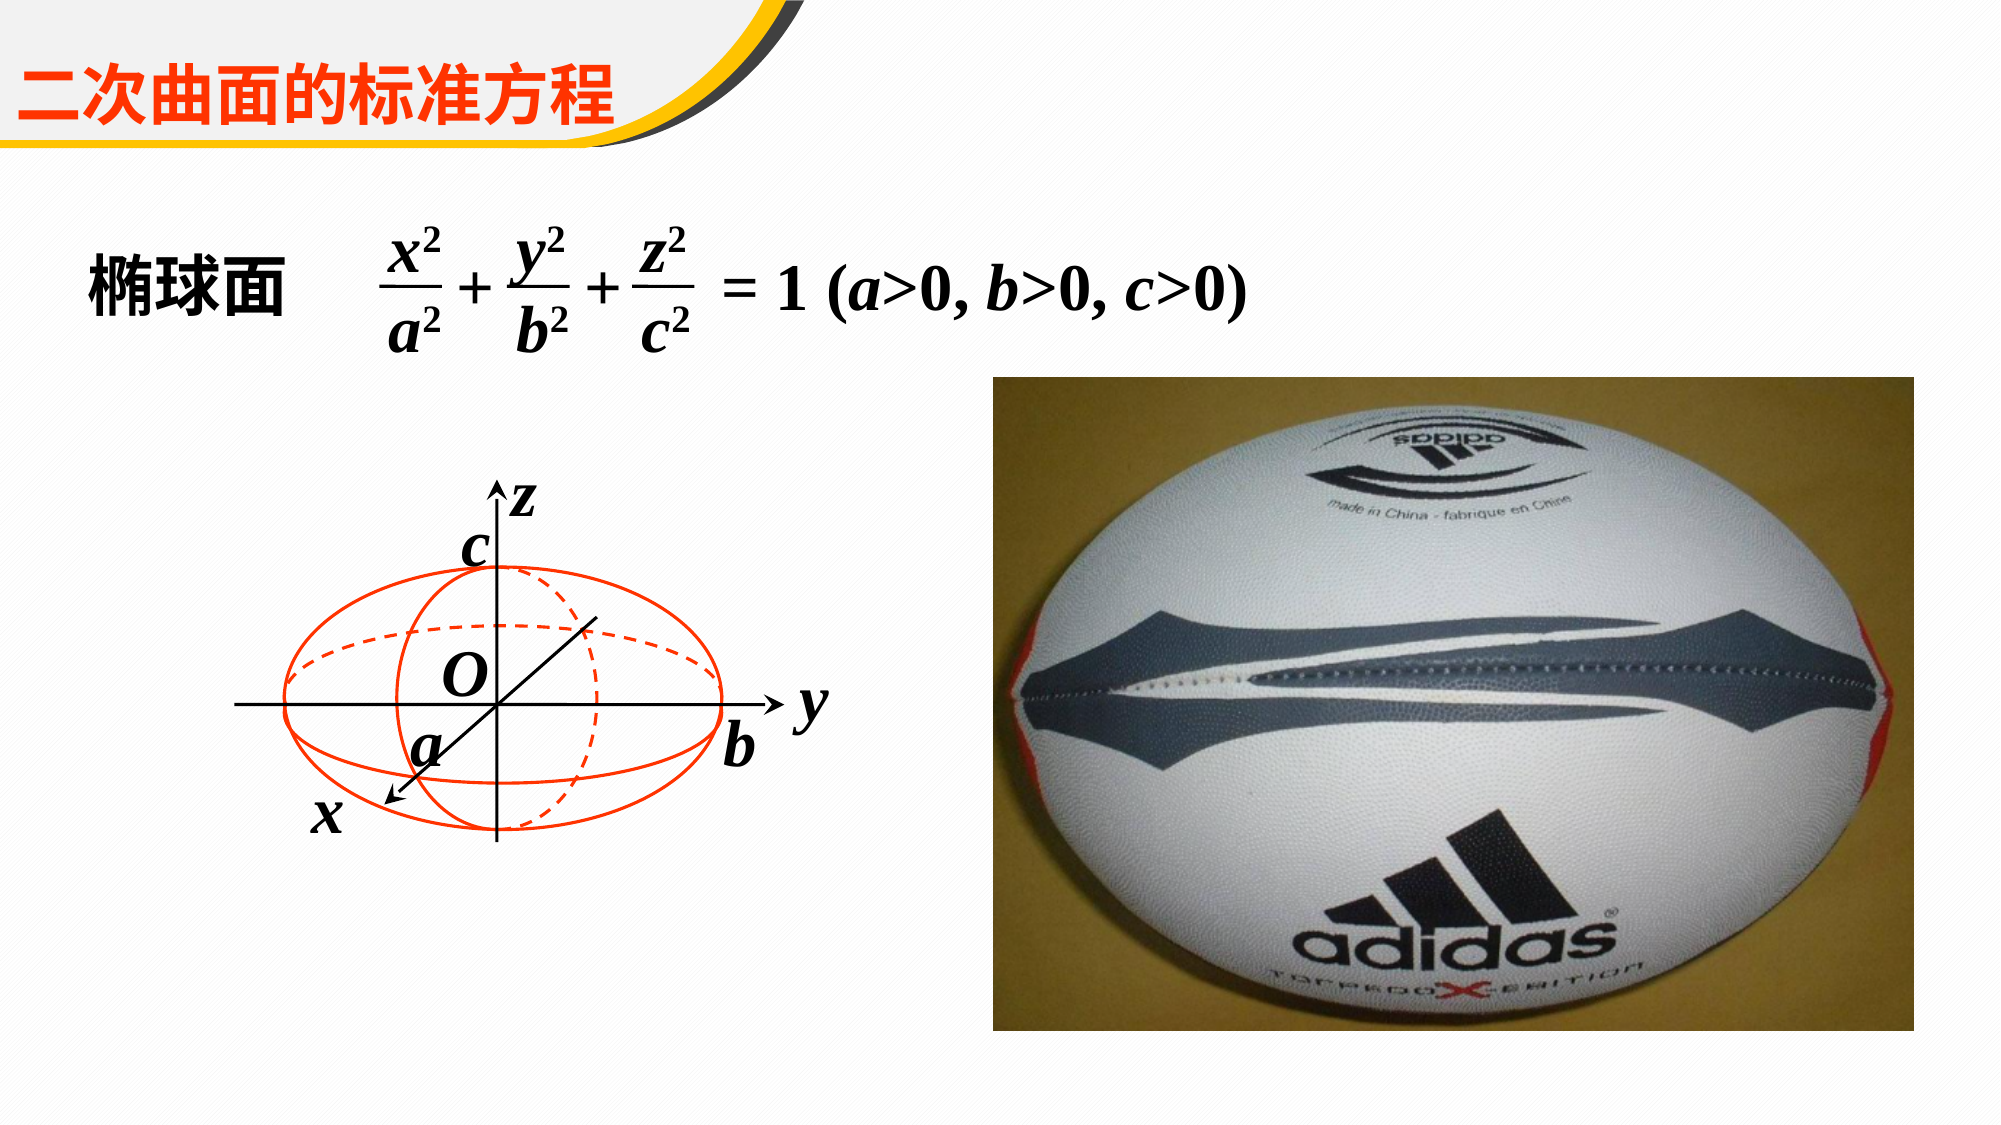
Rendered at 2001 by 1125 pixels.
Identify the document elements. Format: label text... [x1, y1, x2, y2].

text_box 二次曲面的标准方程 [0, 45, 647, 140]
text_box 椭球面 [73, 236, 319, 332]
picture [993, 377, 1914, 1031]
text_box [234, 441, 845, 855]
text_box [372, 198, 1280, 374]
